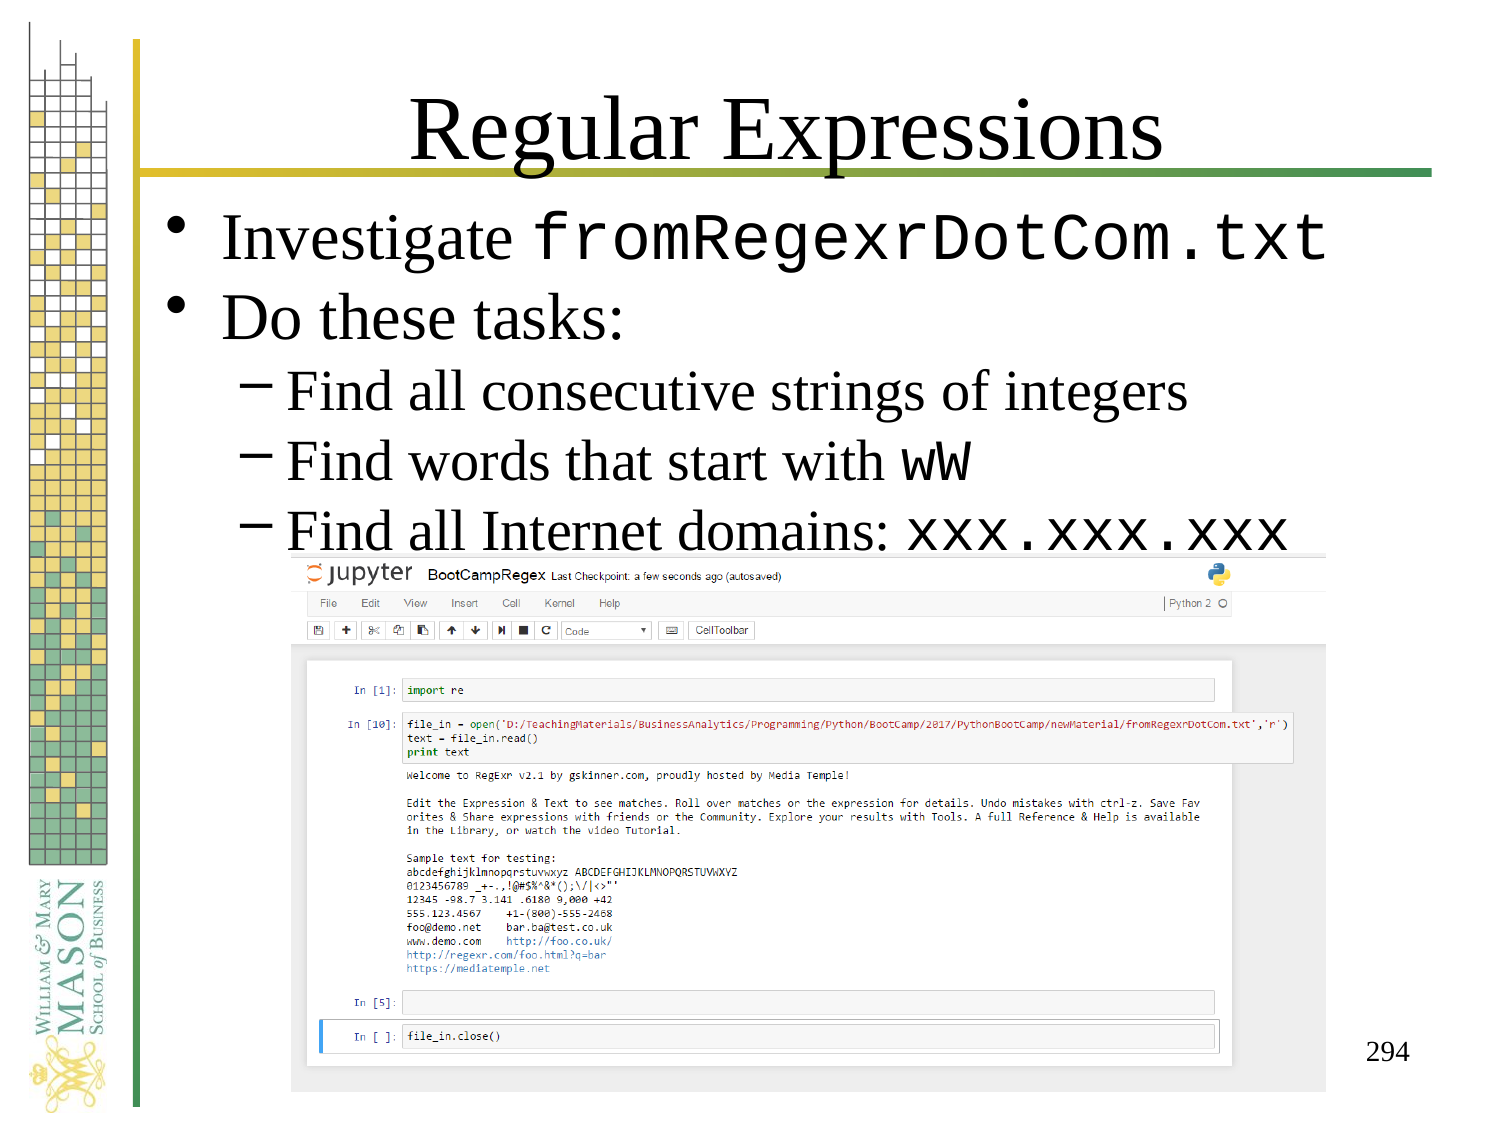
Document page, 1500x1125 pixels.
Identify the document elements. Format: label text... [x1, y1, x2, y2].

slide_number 294 [1048, 1024, 1426, 1103]
table_cell != [29, 879, 107, 1113]
picture [291, 553, 1326, 1093]
title Regular Expressions [150, 45, 1425, 185]
list Investigate fromRegexrDotCom.txt Do these tasks: Find all consecutive strings of integers Find words that start with wW Find all Internet domains: xxx.xxx.xxx [150, 185, 1425, 979]
